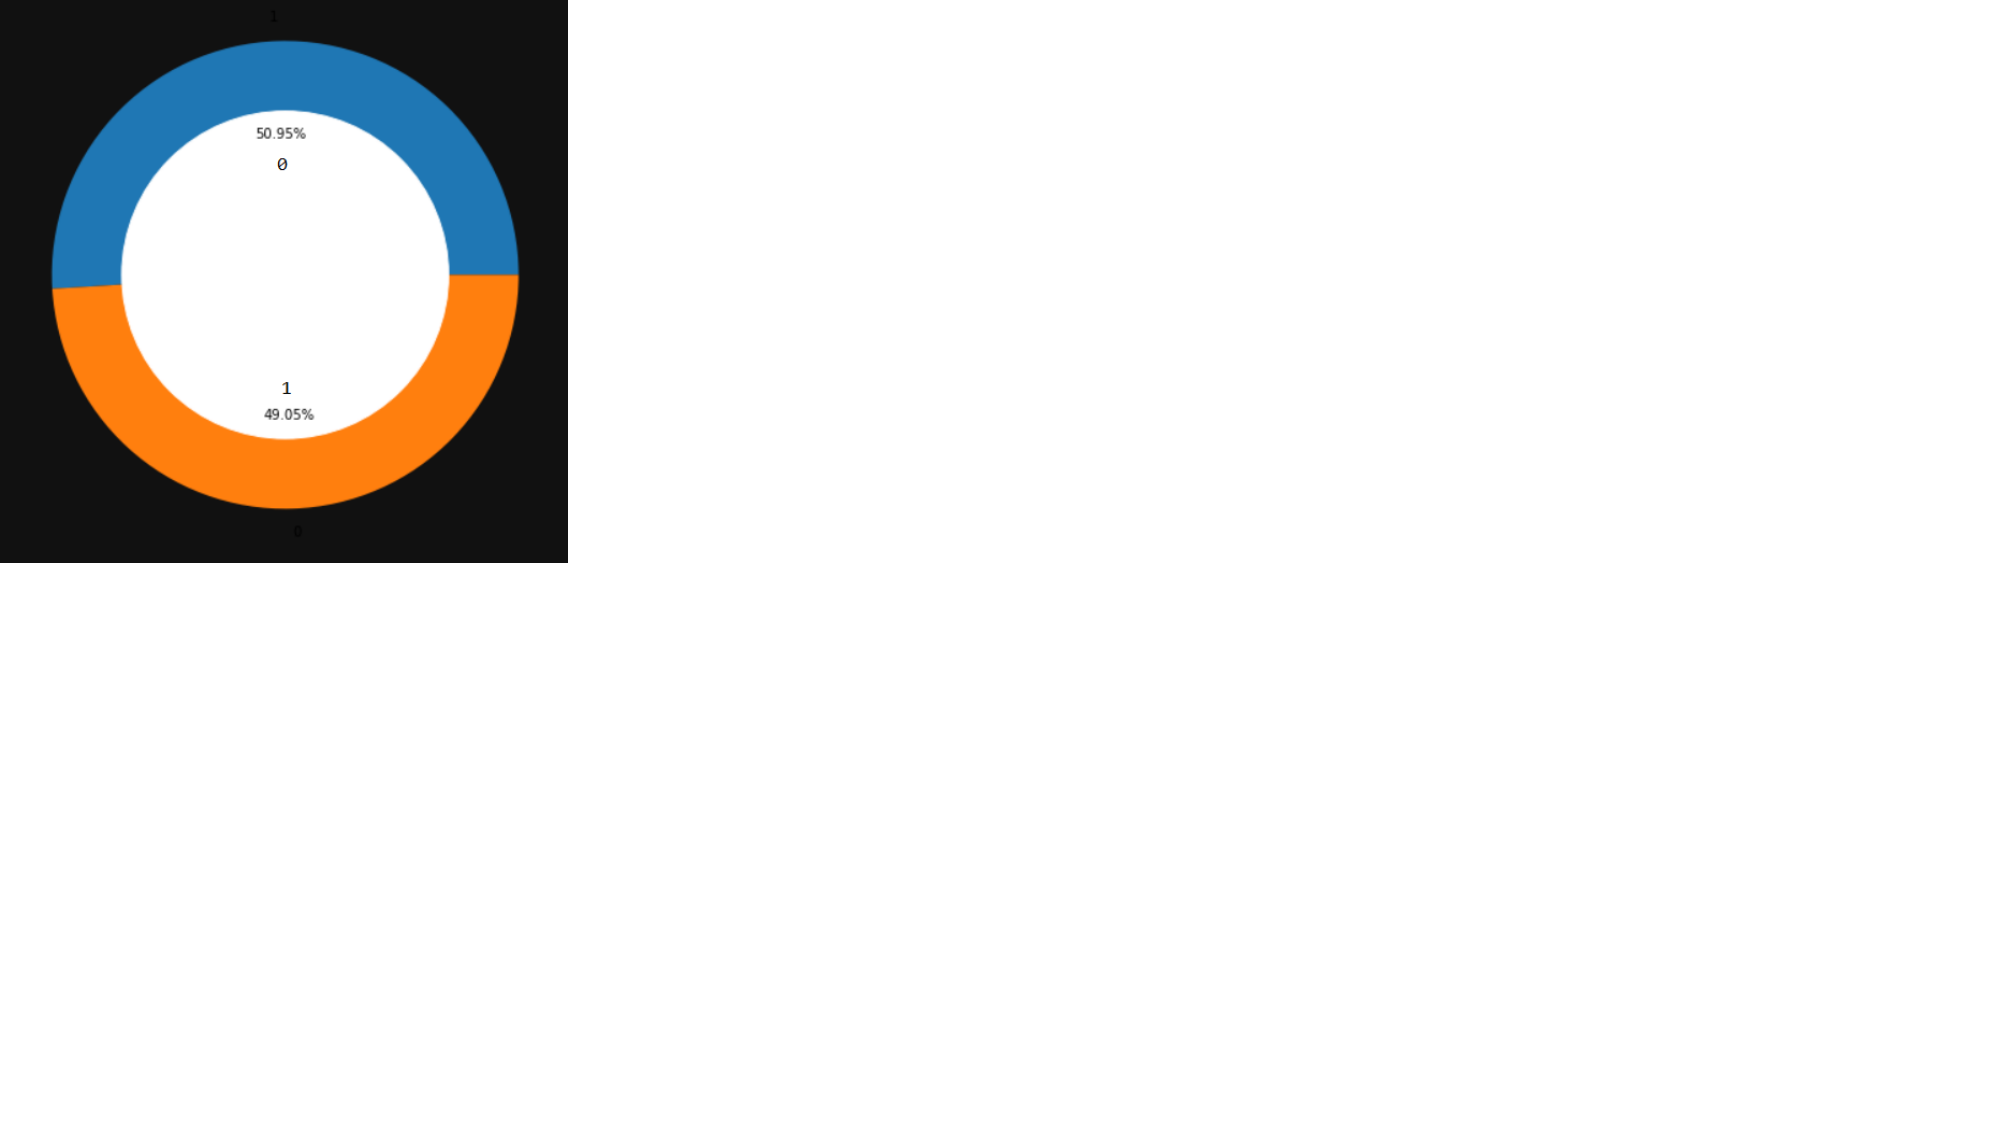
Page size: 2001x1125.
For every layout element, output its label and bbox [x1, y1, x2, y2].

picture [0, 0, 568, 563]
